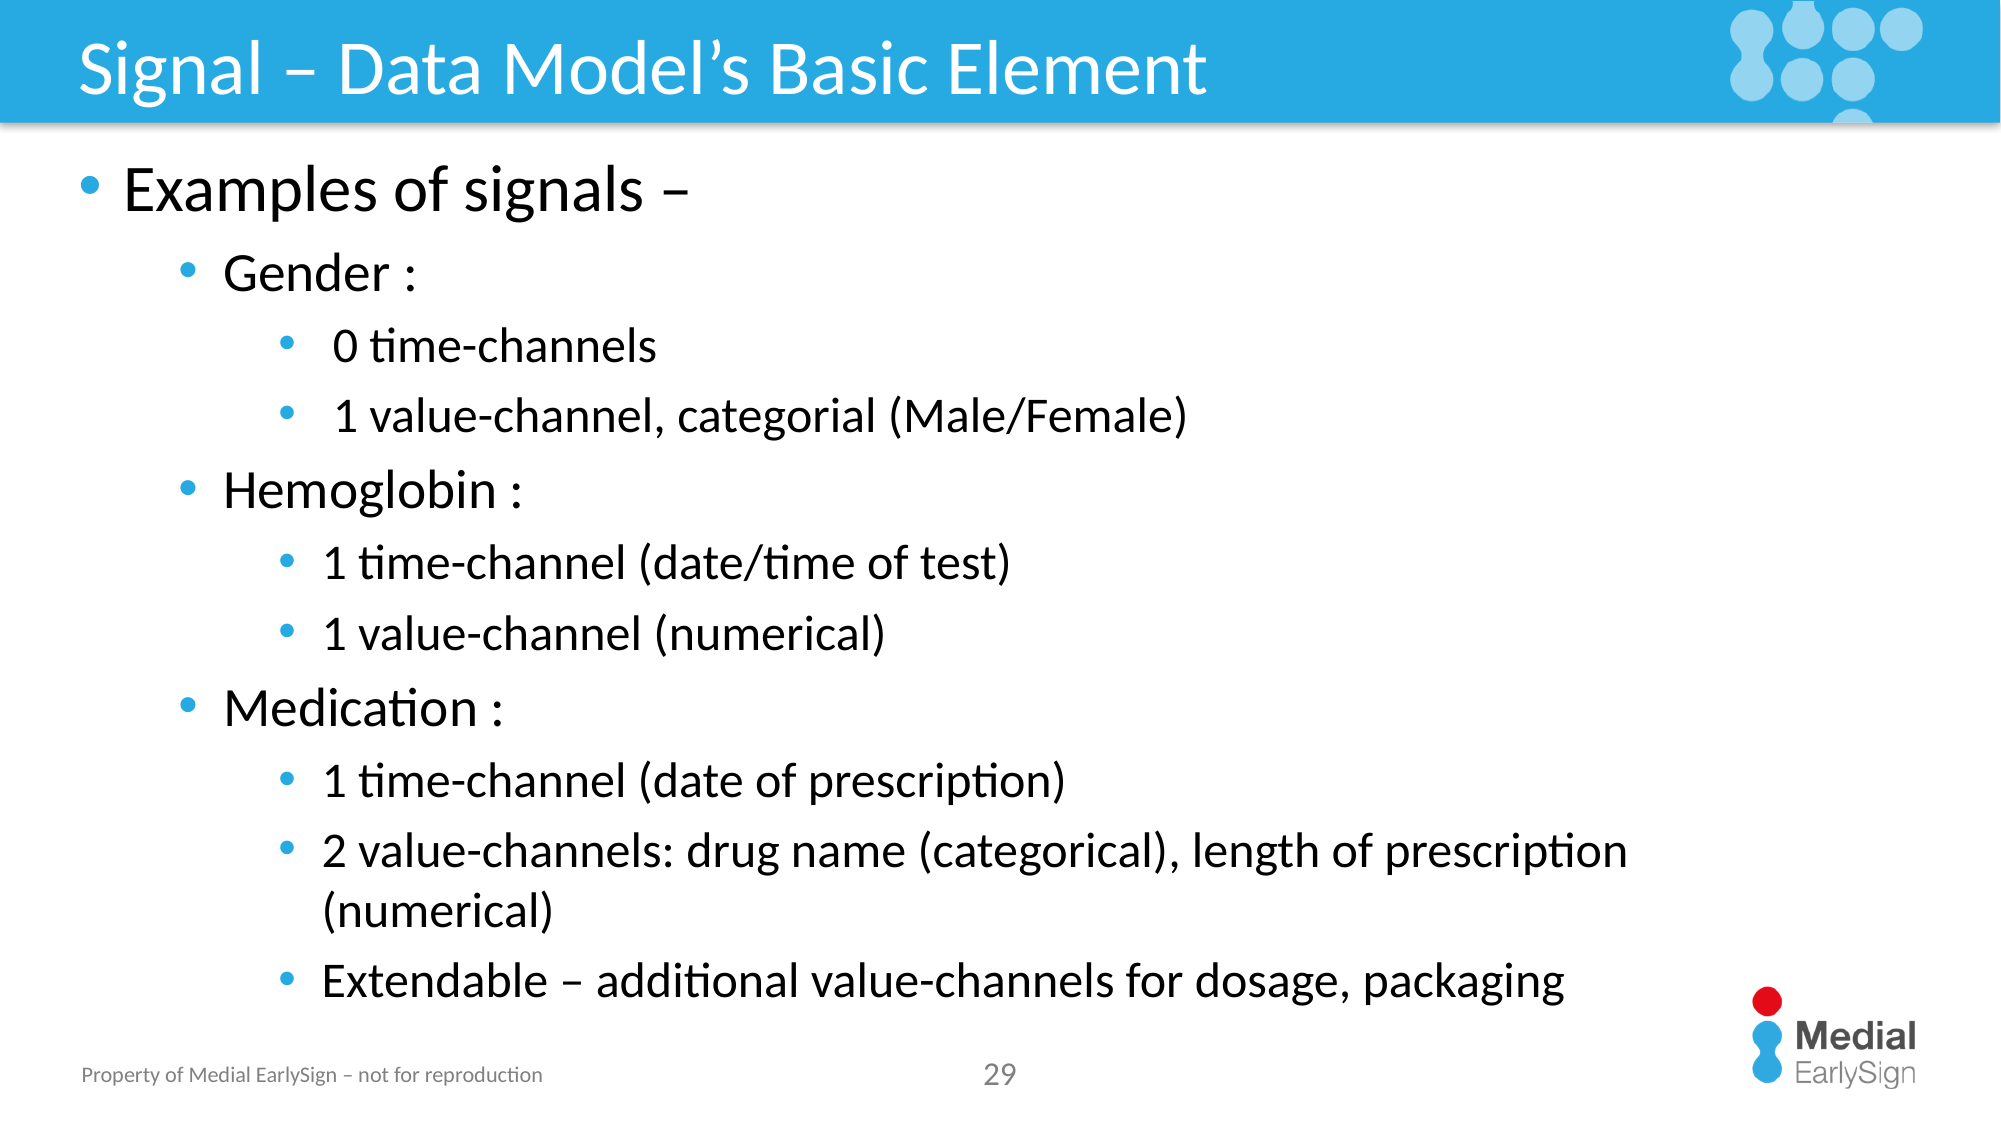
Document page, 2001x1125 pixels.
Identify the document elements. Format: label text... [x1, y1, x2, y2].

title Signal – Data Model’s Basic Element [63, 8, 1729, 119]
list Examples of signals – Gender : 0 time-channels 1 value-channel, categorial (Male/Female) Hemoglobin : 1 time-channel (date/time of test) 1 value-channel (numerical) Medication : 1 time-channel (date of prescription) 2 value-channels: drug name (categorical), length of prescription (numerical) Extendable – additional value-channels for dosage, packaging [63, 137, 1835, 1089]
picture [1730, 1, 1923, 123]
picture [1835, 986, 1915, 1089]
